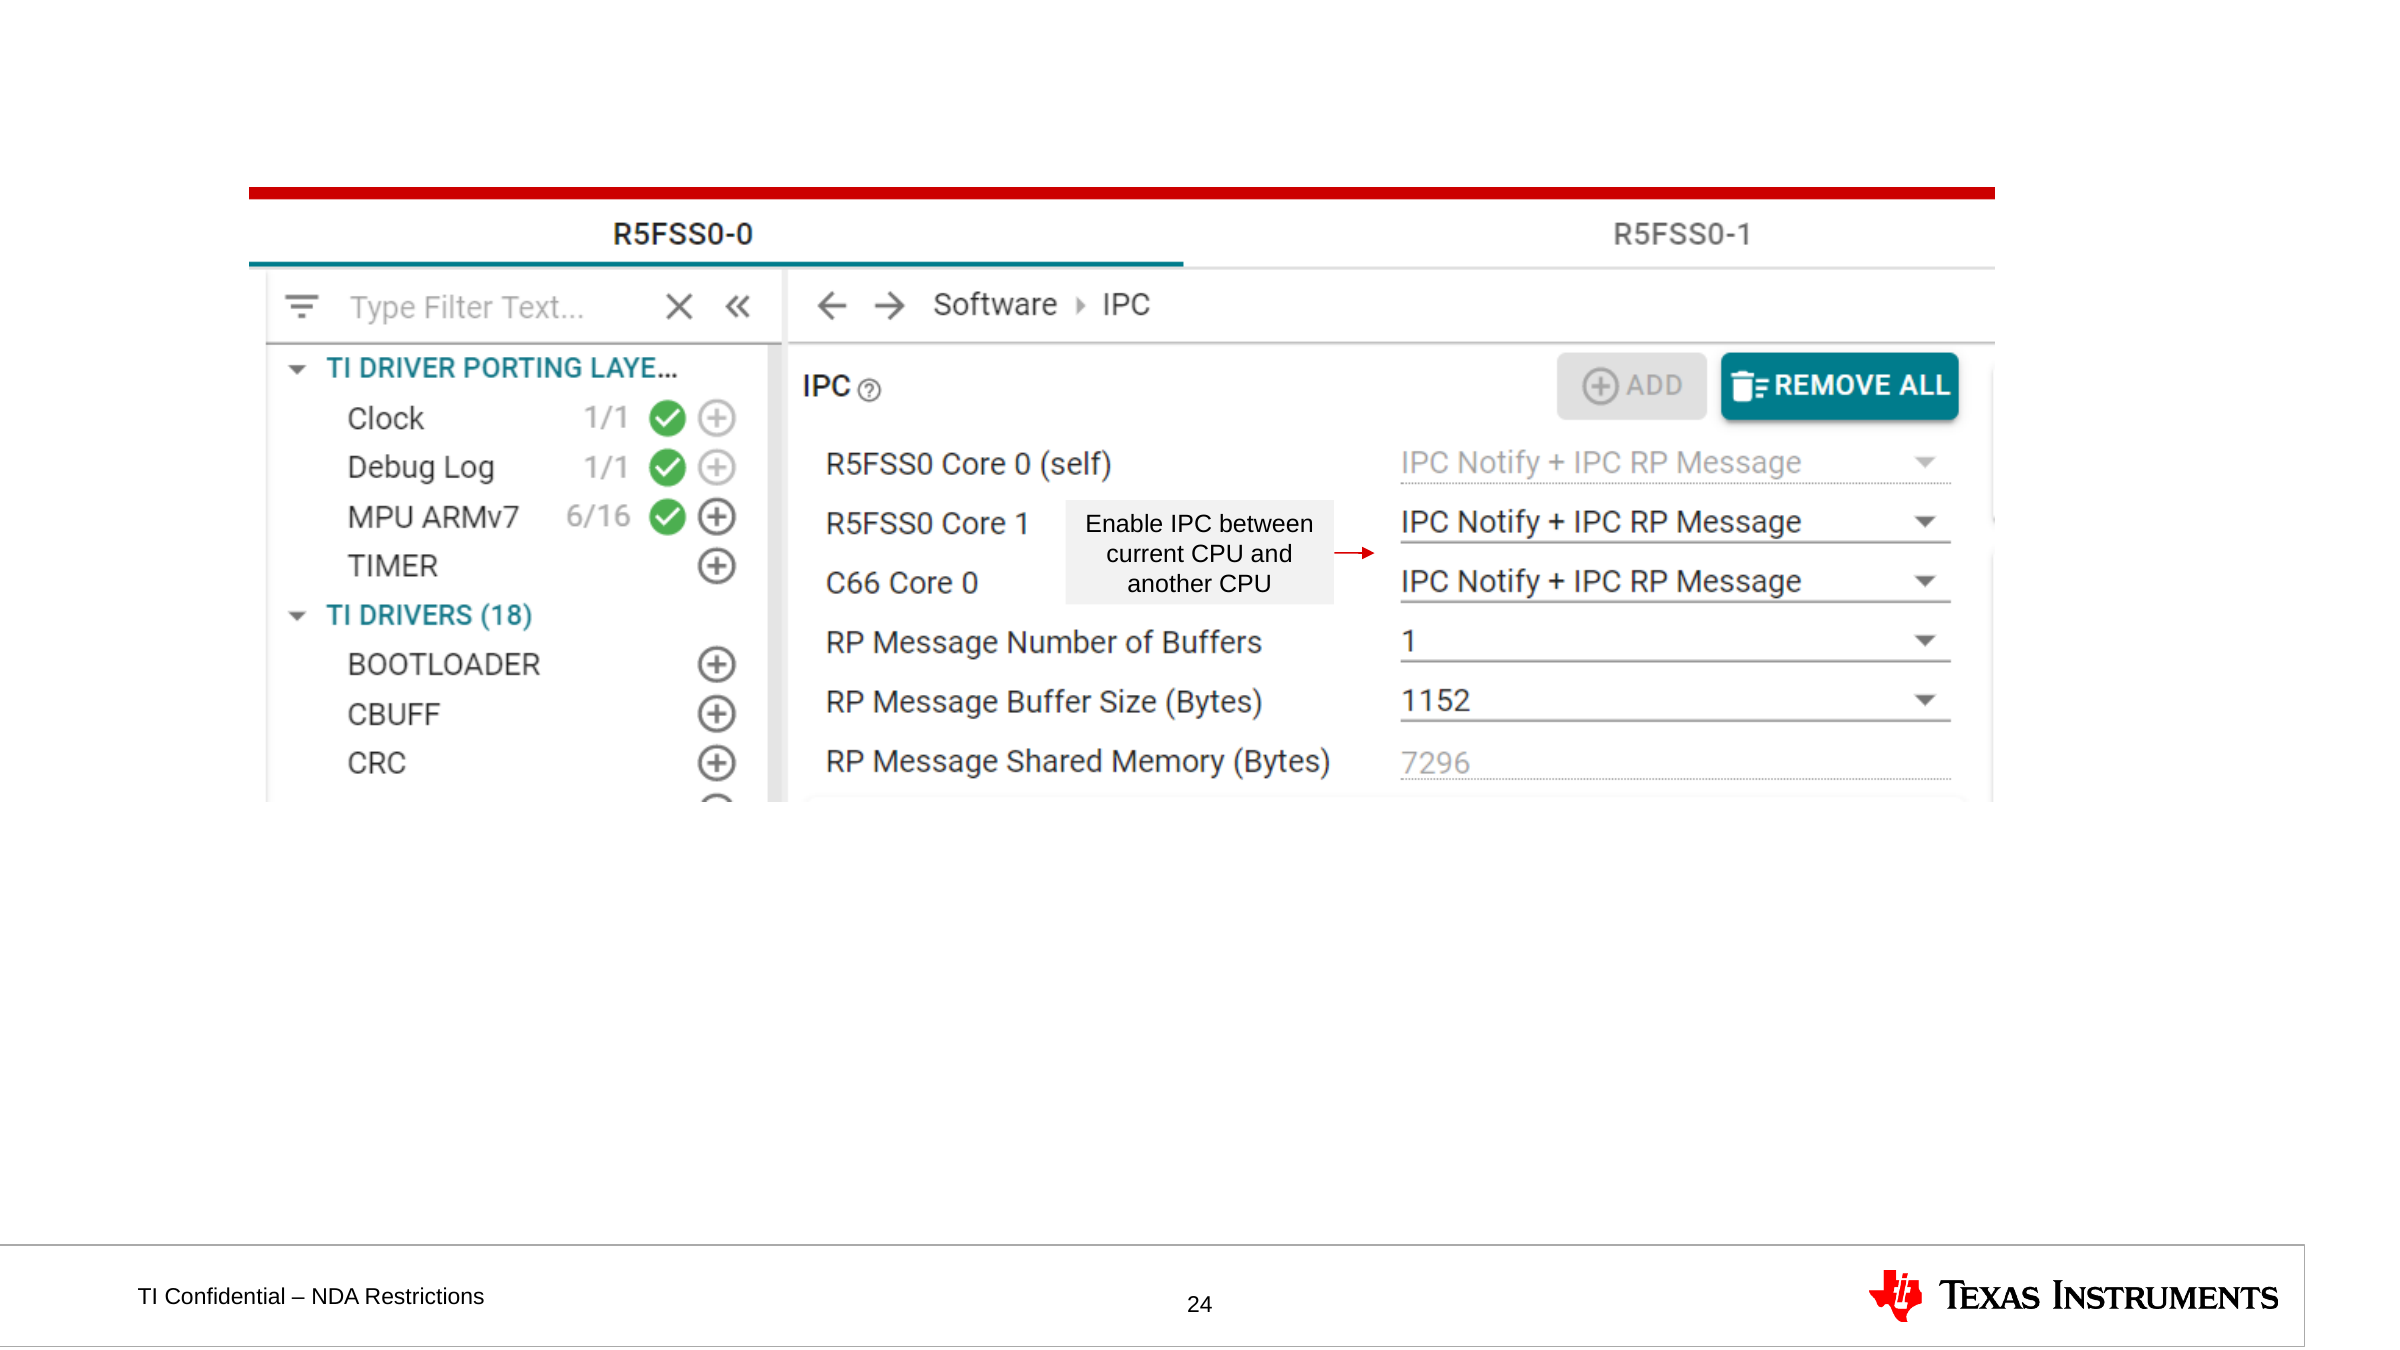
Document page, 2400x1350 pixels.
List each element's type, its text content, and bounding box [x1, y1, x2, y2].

picture [1869, 1270, 2278, 1322]
picture [249, 187, 1996, 802]
text_box 18 [920, 1279, 1480, 1320]
